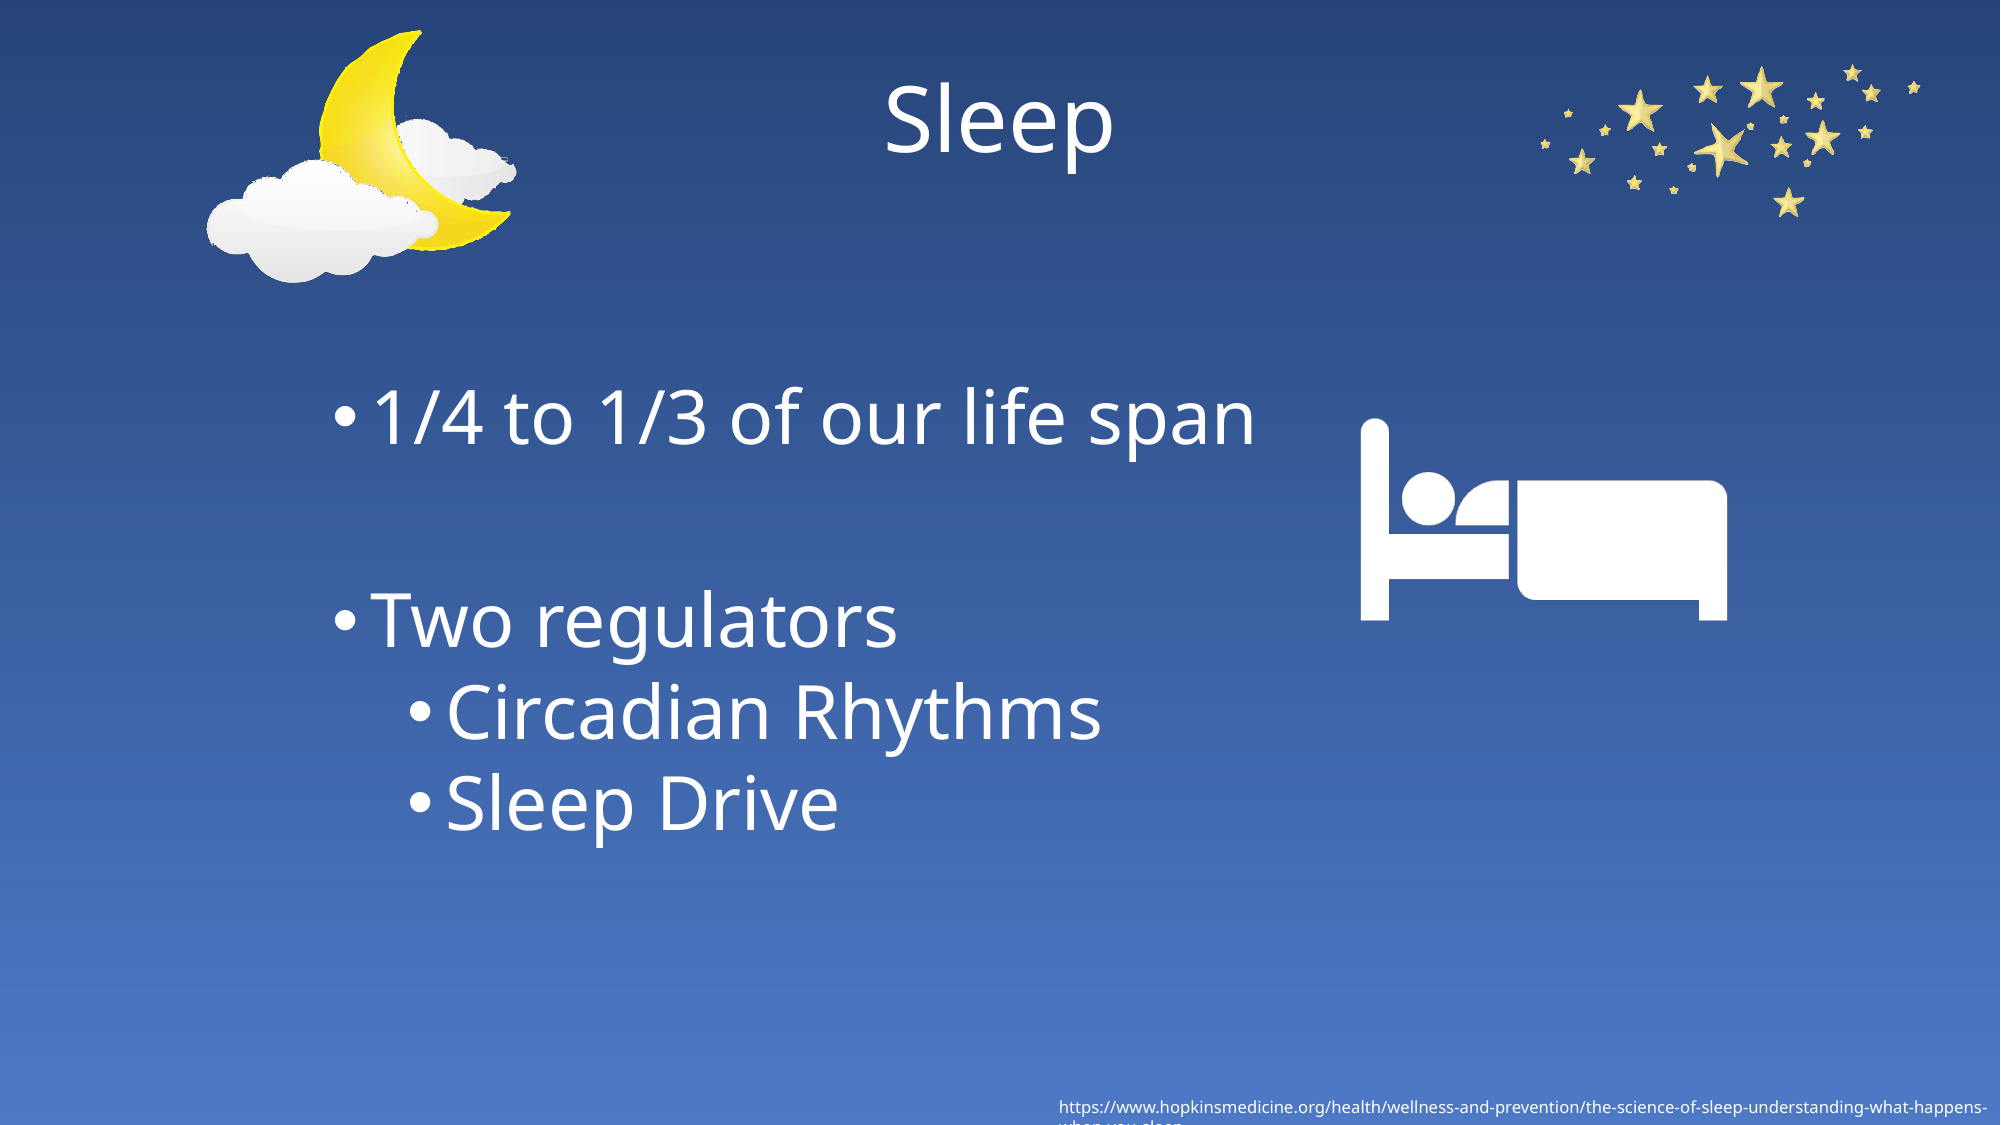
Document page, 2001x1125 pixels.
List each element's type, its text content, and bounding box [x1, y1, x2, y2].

text_box https://www.hopkinsmedicine.org/health/wellness-and-prevention/the-science-of-sleep-understanding-what-happens-when-you-sleep [1044, 1089, 2000, 1125]
picture [1517, 42, 1941, 234]
list 1/4 to 1/3 of our life span Two regulators Circadian Rhythms Sleep Drive [317, 321, 1328, 905]
picture [202, 29, 517, 283]
title Sleep [386, 14, 1614, 232]
picture [1346, 321, 1742, 718]
